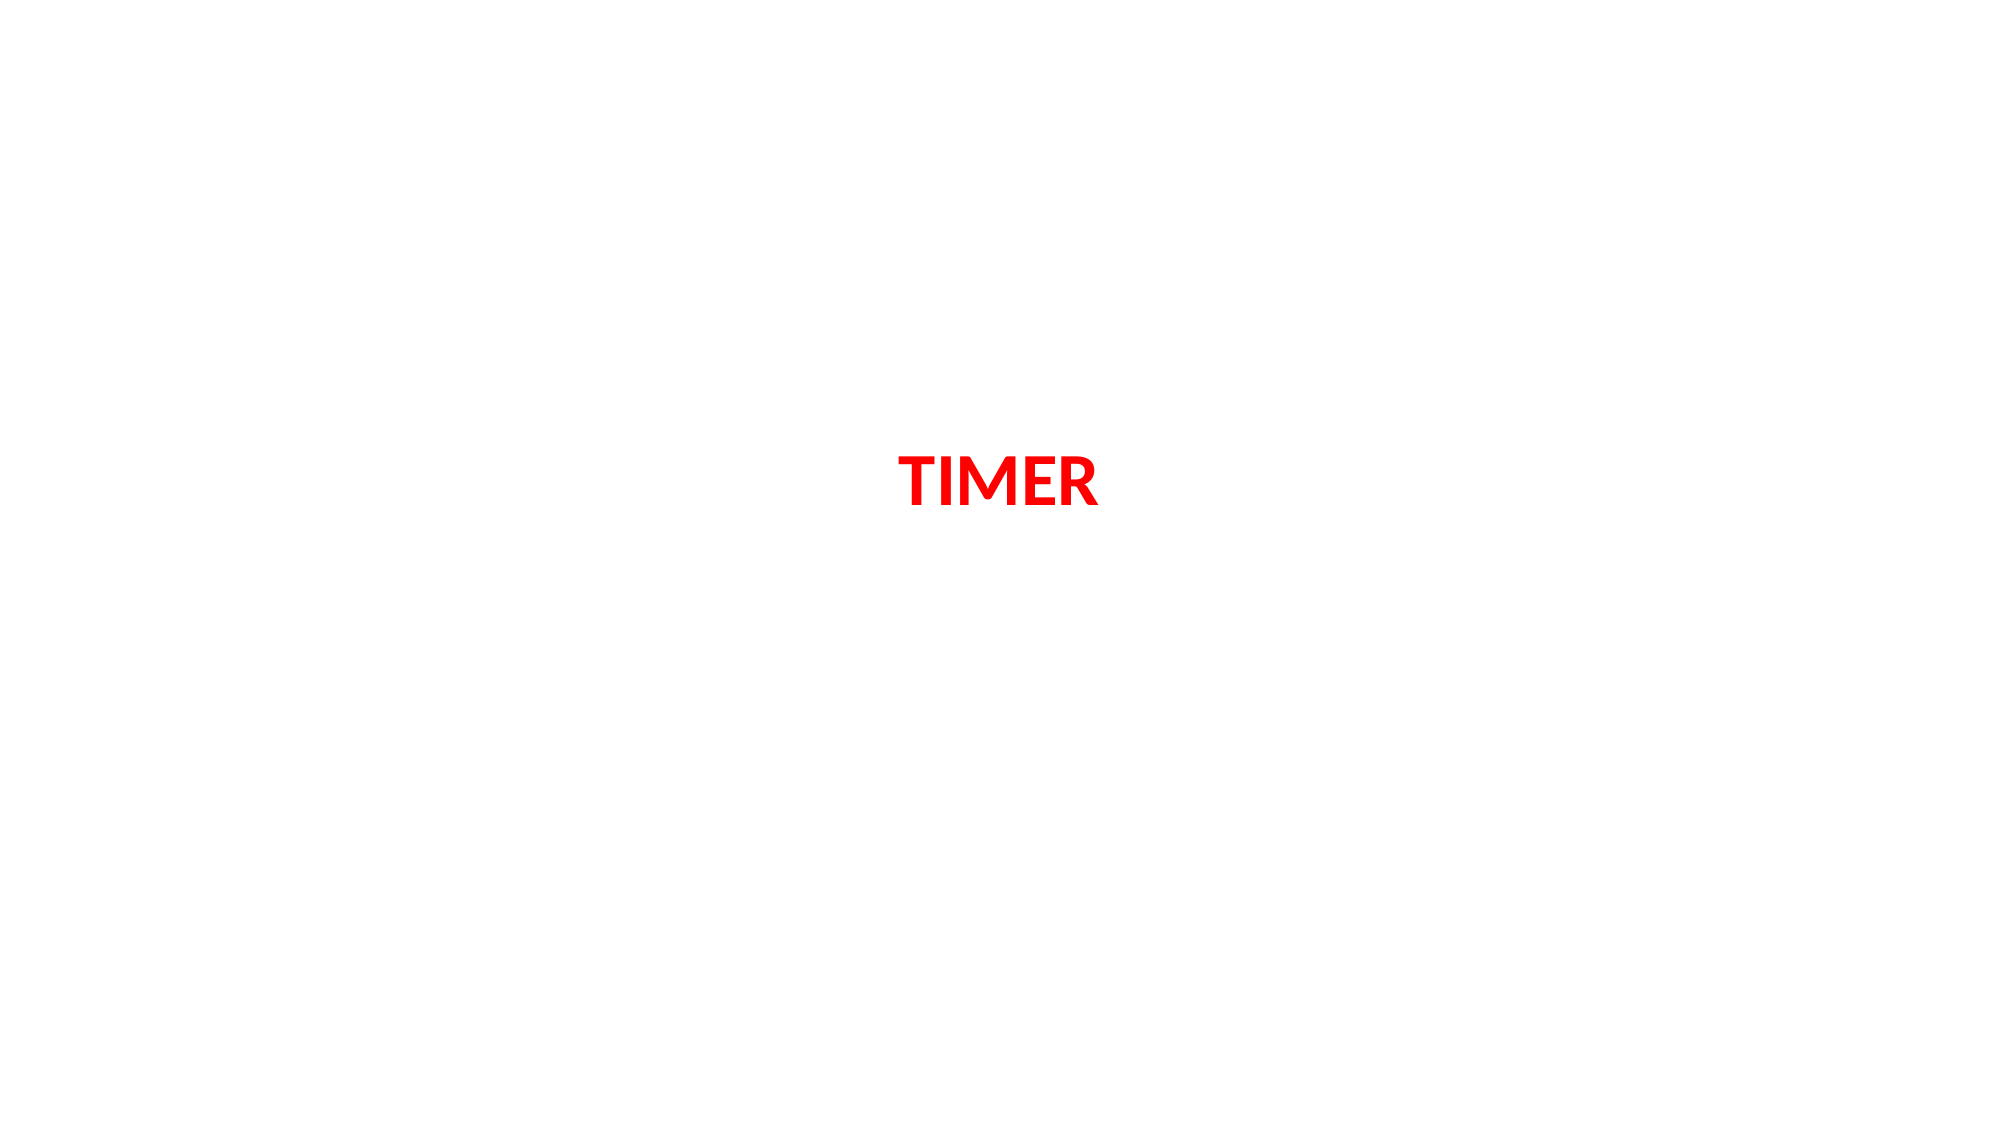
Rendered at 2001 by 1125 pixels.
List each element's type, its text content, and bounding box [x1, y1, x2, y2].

text_box TIMER [884, 423, 1116, 528]
